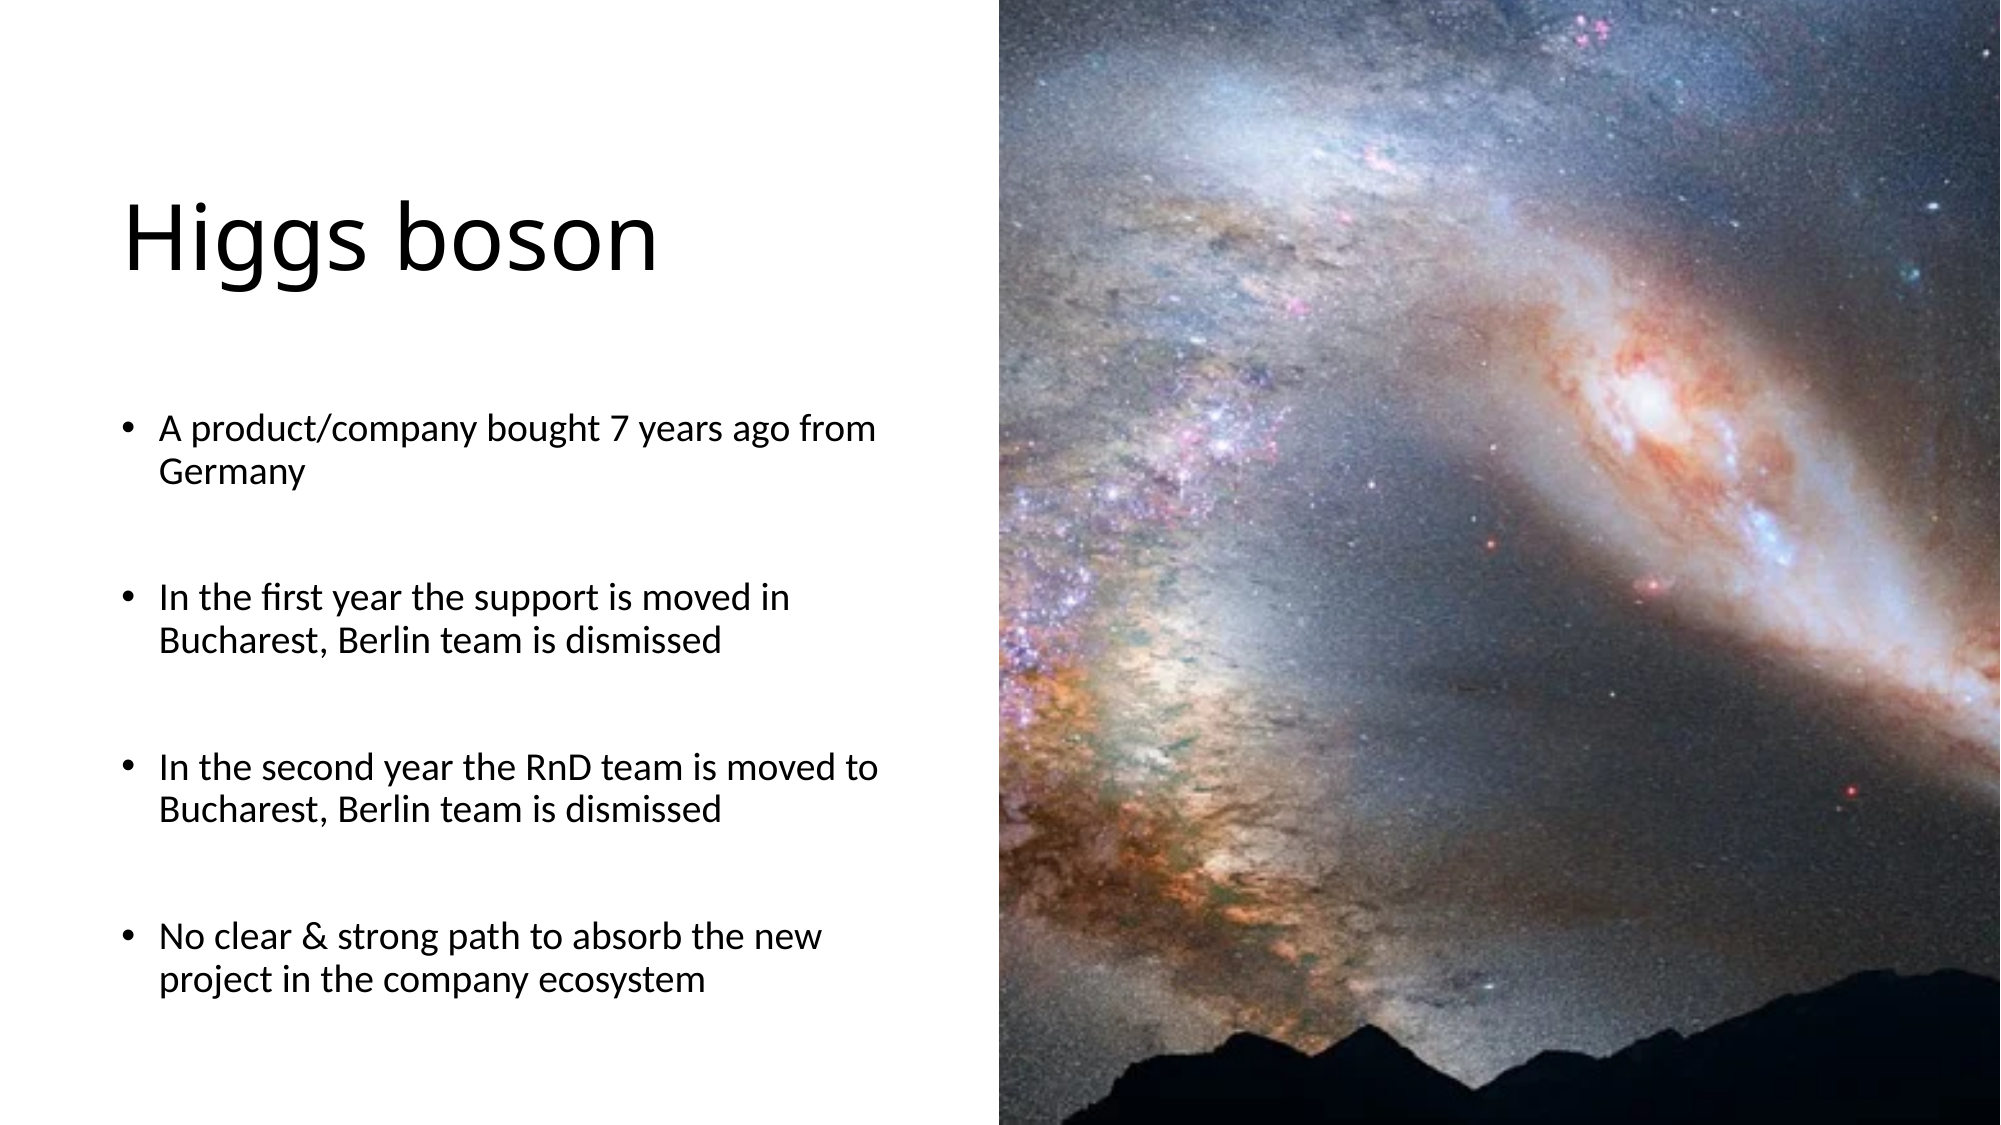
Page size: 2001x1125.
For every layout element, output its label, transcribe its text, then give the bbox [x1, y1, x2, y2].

picture [999, 0, 2000, 1125]
title Higgs boson [106, 103, 948, 379]
list A product/company bought 7 years ago from Germany In the first year the support is moved in Bucharest, Berlin team is dismissed In the second year the RnD team is moved to Bucharest, Berlin team is dismissed No clear & strong path to absorb the new project in the company ecosystem [106, 399, 948, 1021]
